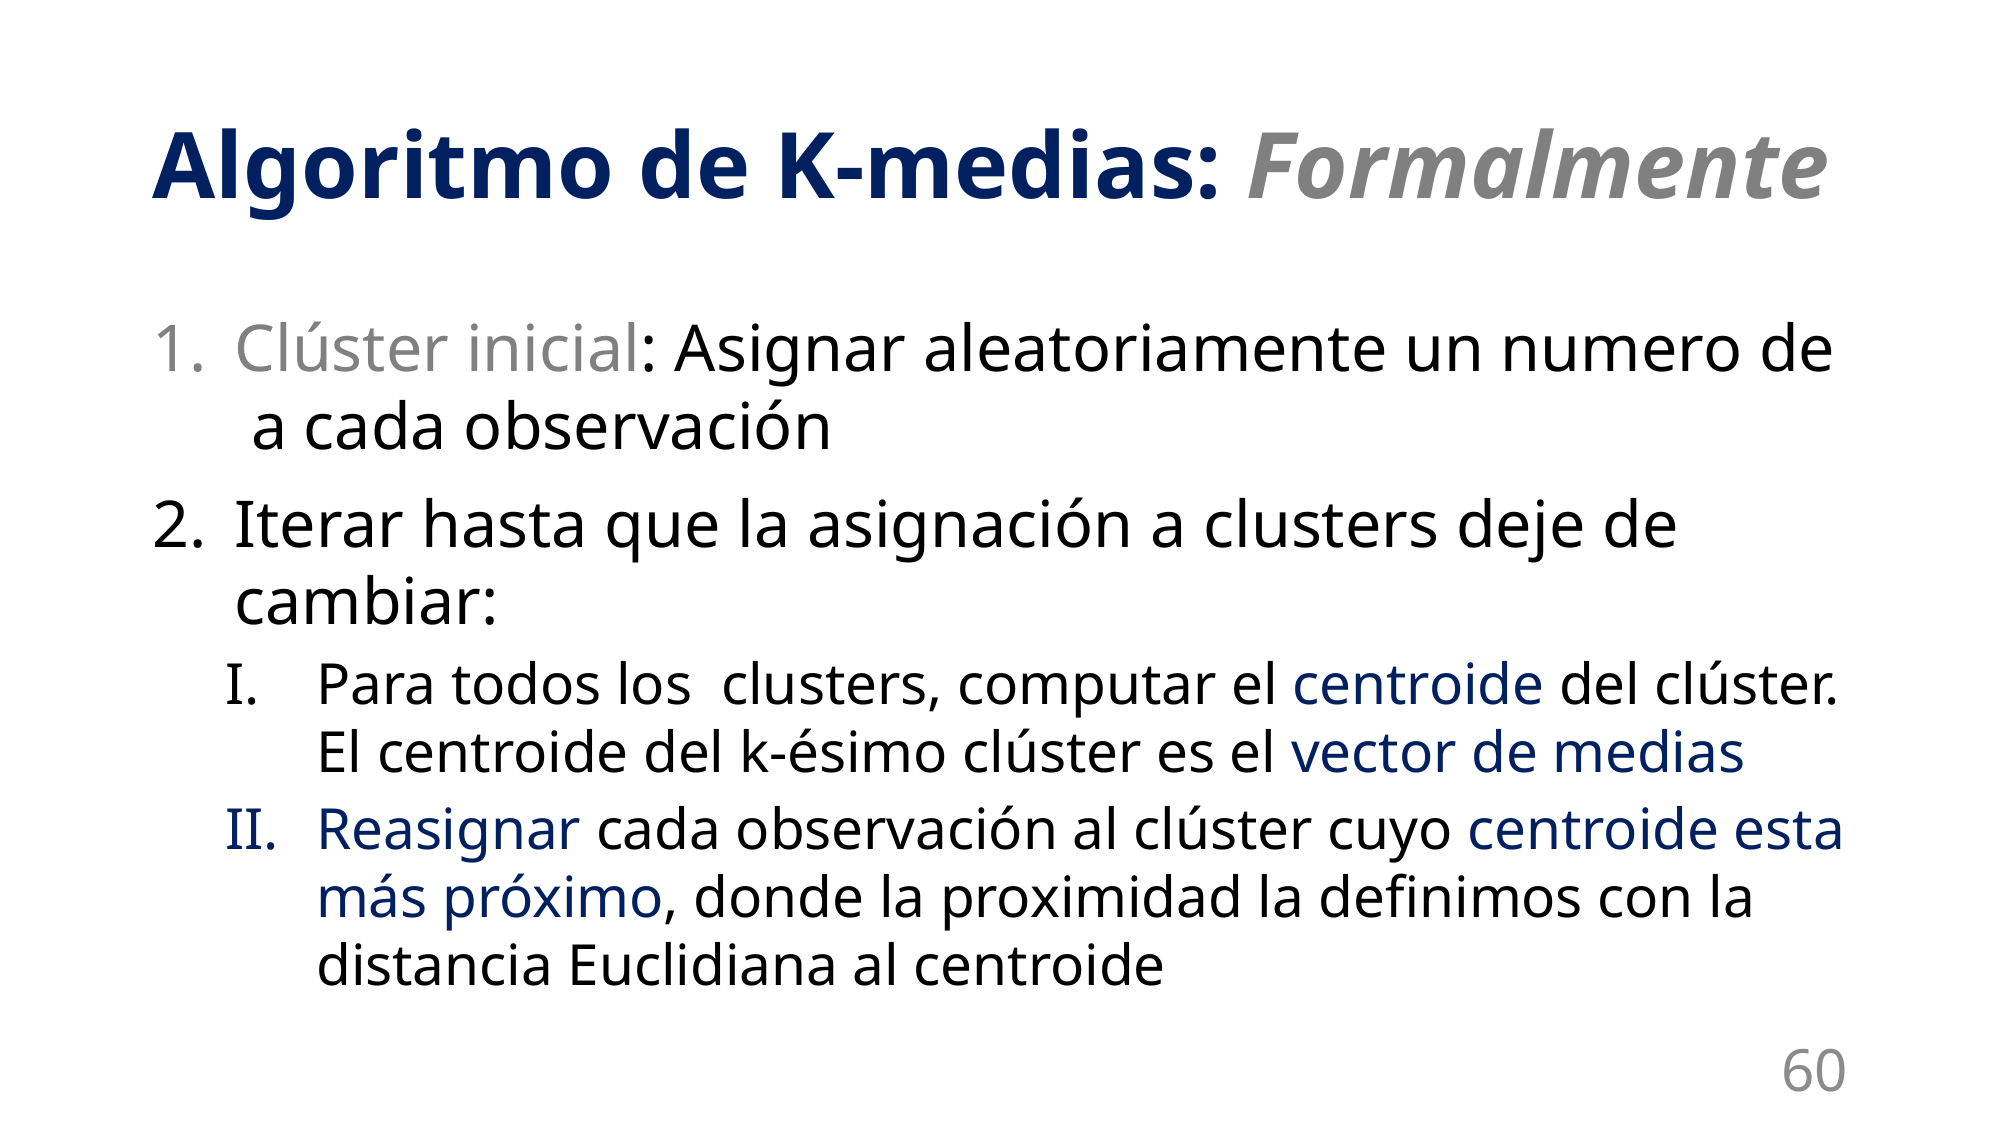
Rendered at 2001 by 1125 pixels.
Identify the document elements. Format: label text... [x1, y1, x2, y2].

slide_number 60 [1412, 1042, 1863, 1103]
title Algoritmo de K-medias: Formalmente [137, 59, 1863, 278]
